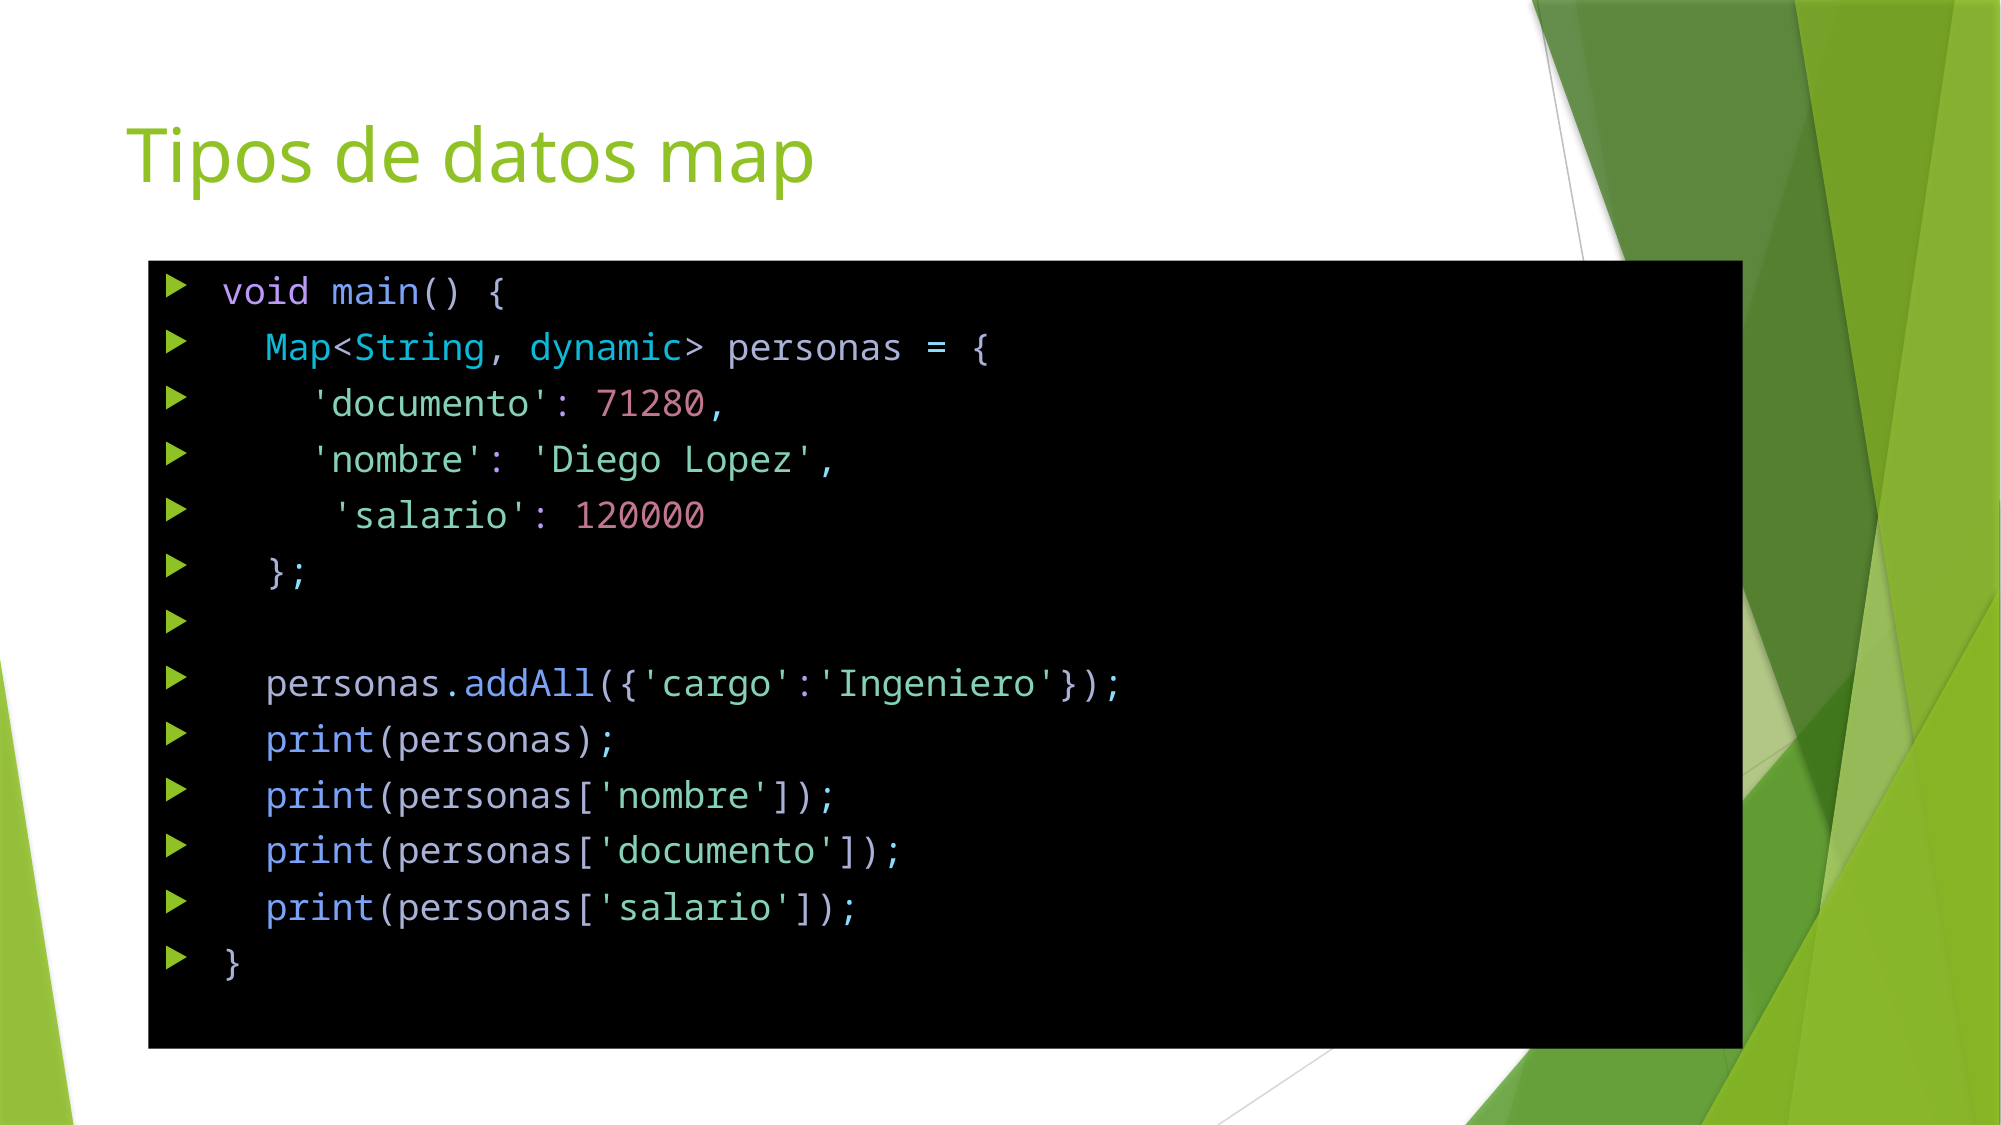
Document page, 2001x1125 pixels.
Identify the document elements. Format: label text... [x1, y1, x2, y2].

title Tipos de datos map [111, 99, 1522, 317]
list void main() { Map<String, dynamic> personas = { 'documento': 71280, 'nombre': 'Diego Lopez', 'salario': 120000 }; personas.addAll({'cargo':'Ingeniero'}); print(personas); print(personas['nombre']); print(personas['documento']); print(personas['salario']); } [148, 260, 1743, 1049]
